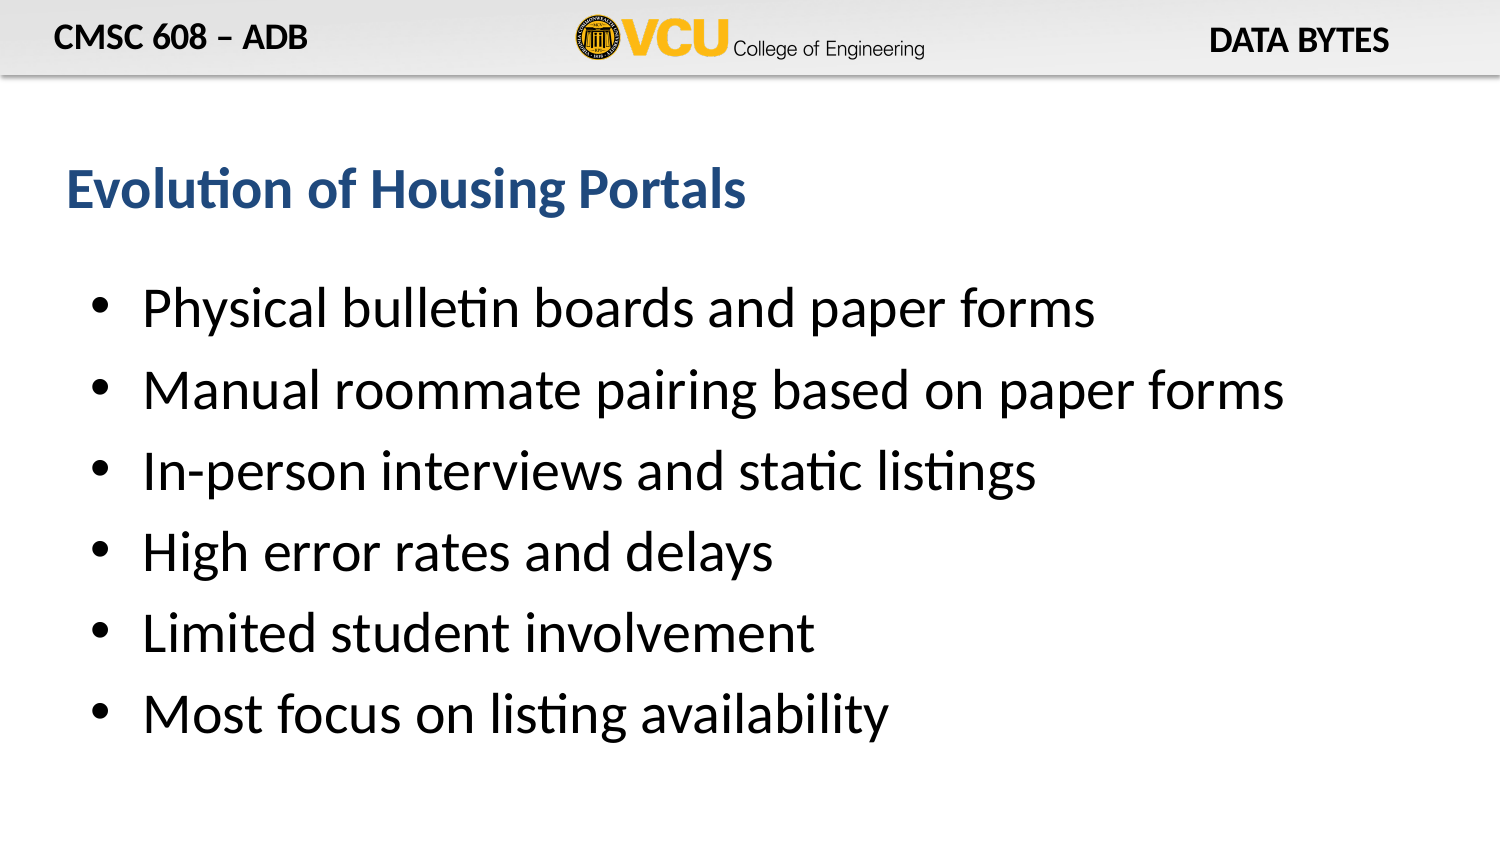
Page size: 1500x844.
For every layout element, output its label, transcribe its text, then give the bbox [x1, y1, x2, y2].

picture [0, 0, 1500, 86]
picture [575, 14, 925, 61]
text_box Physical bulletin boards and paper forms Manual roommate pairing based on paper forms In-person interviews and static listings High error rates and delays Limited student involvement Most focus on listing availability [75, 262, 1432, 758]
title DATA BYTES [12, 12, 1487, 156]
text_box Evolution of Housing Portals [51, 135, 1113, 236]
